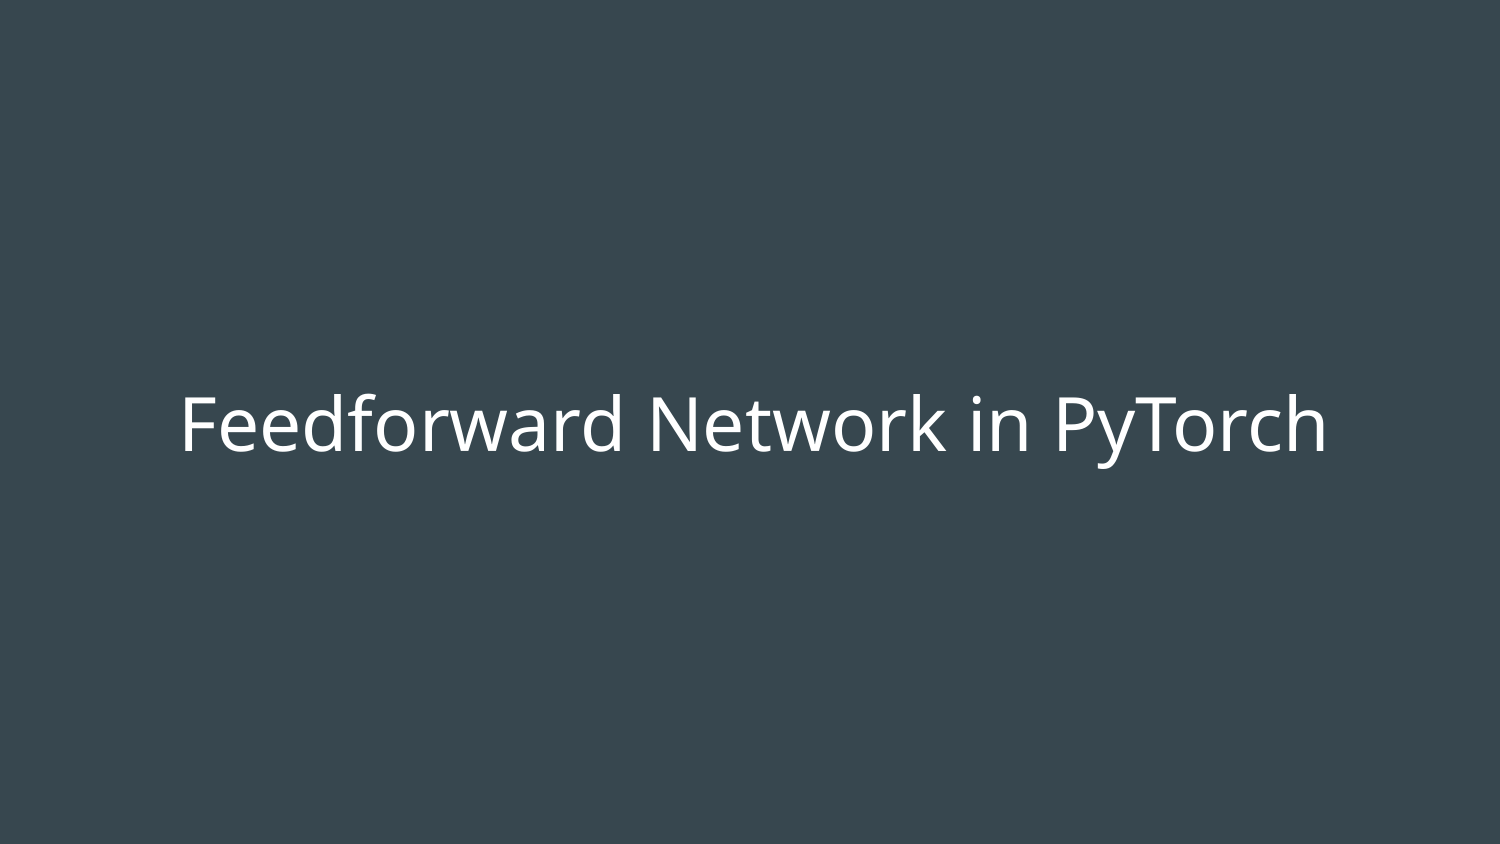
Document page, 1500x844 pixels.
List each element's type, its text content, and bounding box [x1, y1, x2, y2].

title Feedforward Network in PyTorch [110, 351, 1399, 493]
